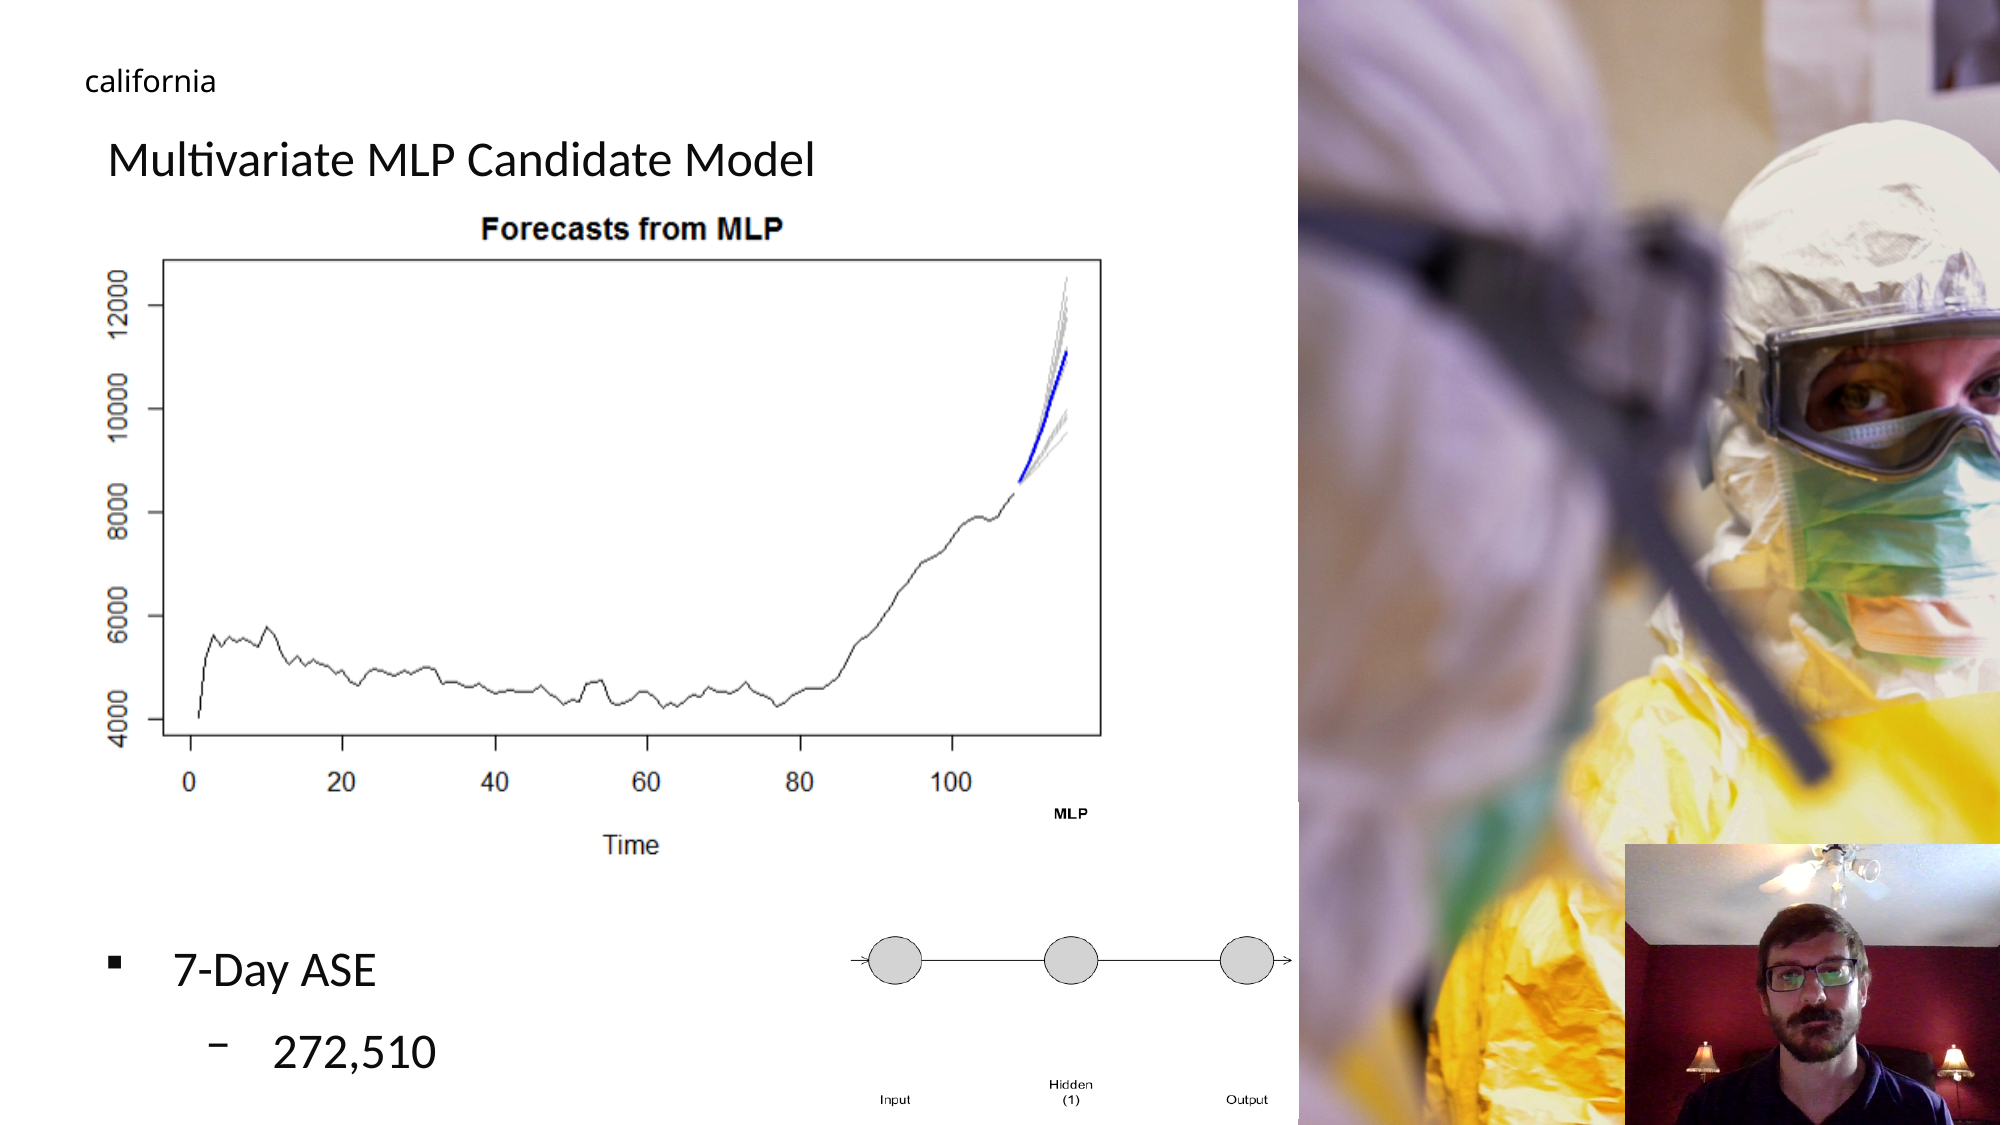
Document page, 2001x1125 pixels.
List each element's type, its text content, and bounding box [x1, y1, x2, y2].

title california [84, 67, 1236, 107]
text_box Multivariate MLP Candidate Model [87, 106, 1175, 802]
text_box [1624, 843, 2000, 1125]
text_box 7-Day ASE 272,510 [52, 916, 489, 1109]
picture [87, 0, 2000, 1125]
text_box Multivariate MLP Candidate Model [87, 861, 849, 1091]
